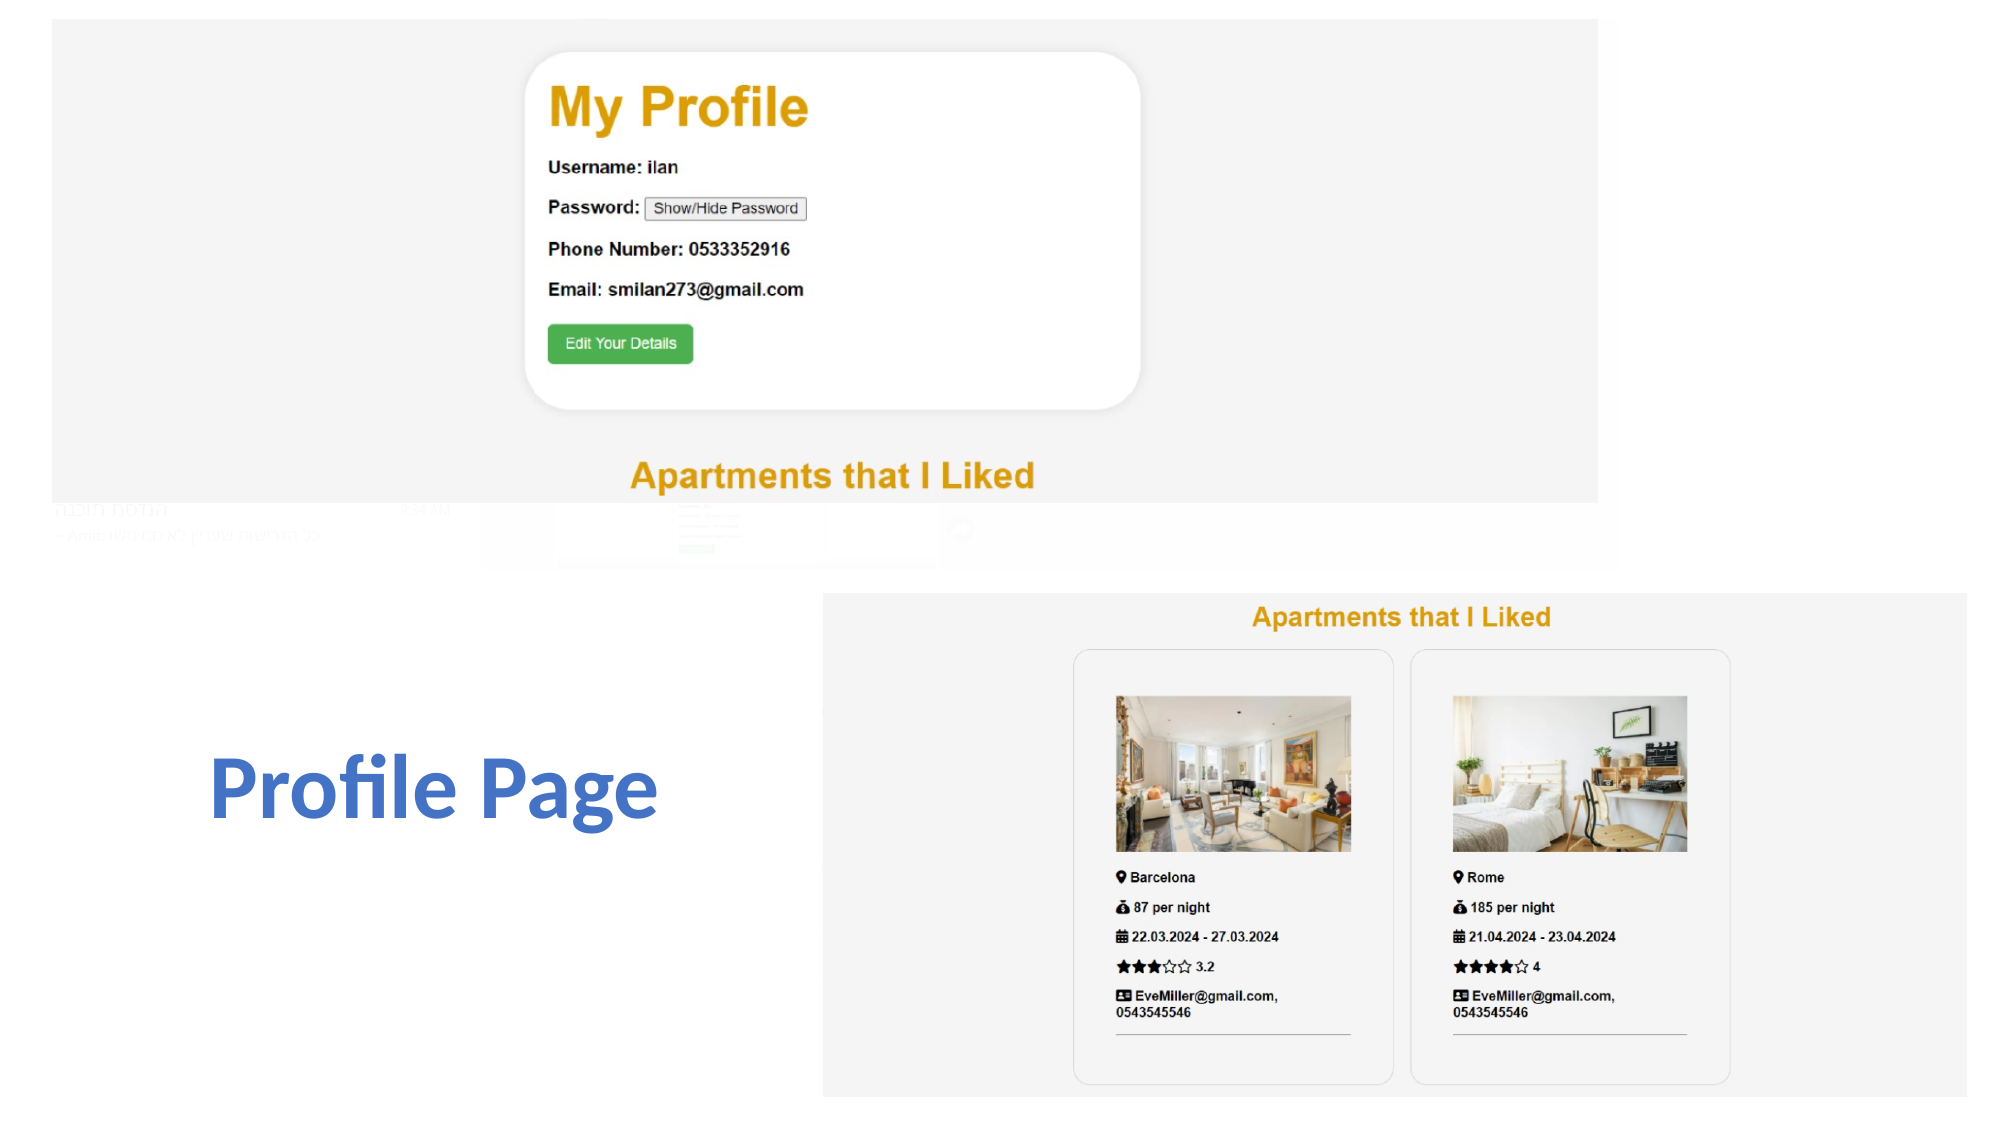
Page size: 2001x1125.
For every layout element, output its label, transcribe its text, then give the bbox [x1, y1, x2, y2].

picture [52, 18, 1619, 570]
text_box Profile Page [109, 719, 761, 844]
picture [822, 593, 1967, 1097]
